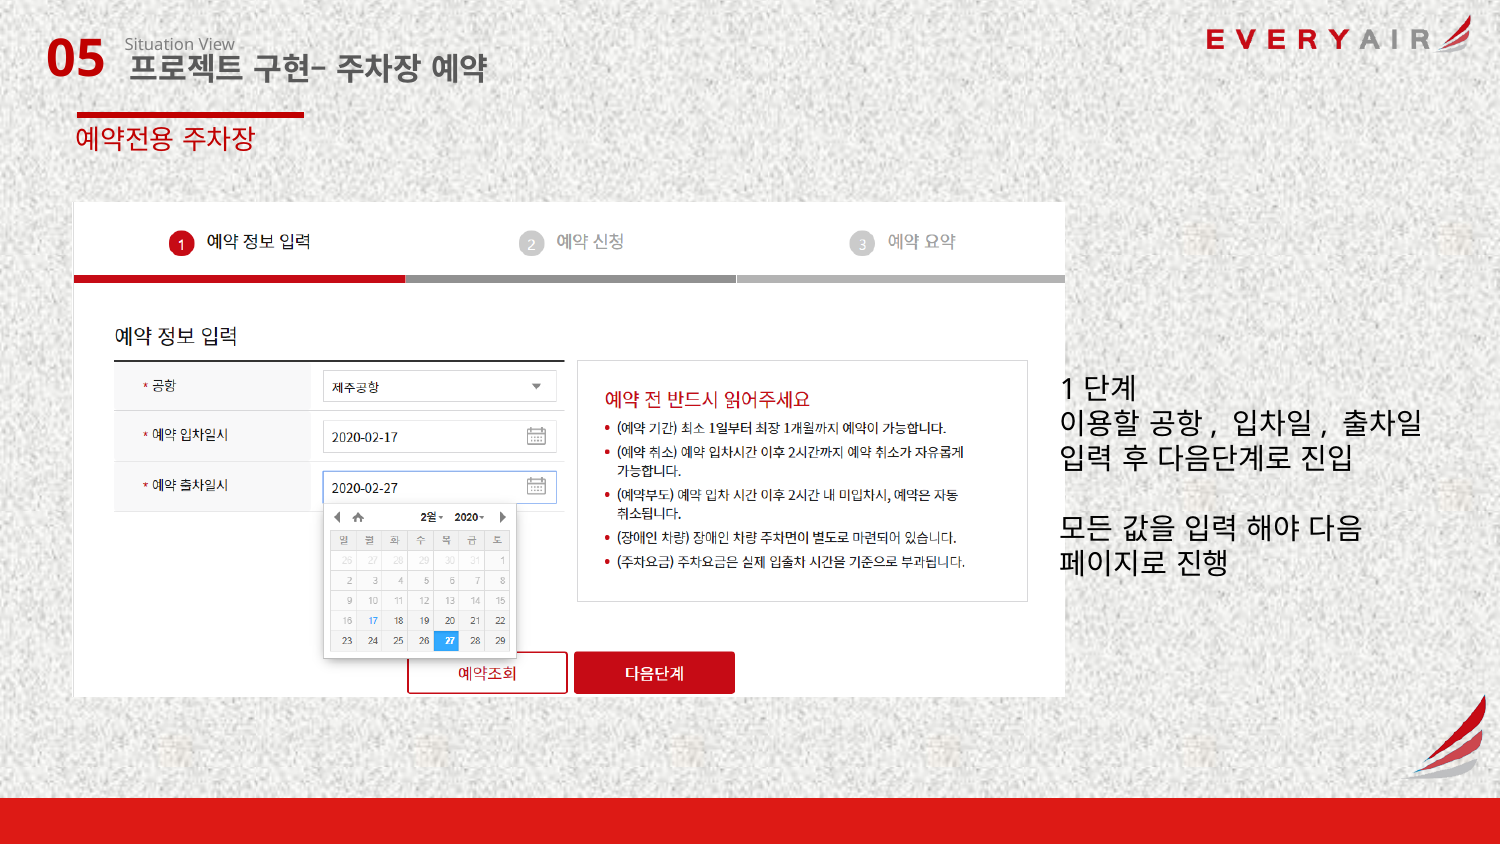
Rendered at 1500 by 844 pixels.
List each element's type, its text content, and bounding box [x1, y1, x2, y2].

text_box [100, 26, 519, 96]
text_box 1단계 이용할 공항, 입차일, 출차일 입력 후 다음단계로 진입 모든 값을 입력 해야 다음 페이지로 진행 [1071, 362, 1439, 588]
text_box [0, 798, 1500, 844]
picture [0, 0, 1500, 798]
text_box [64, 114, 304, 163]
text_box 05 [17, 16, 136, 95]
